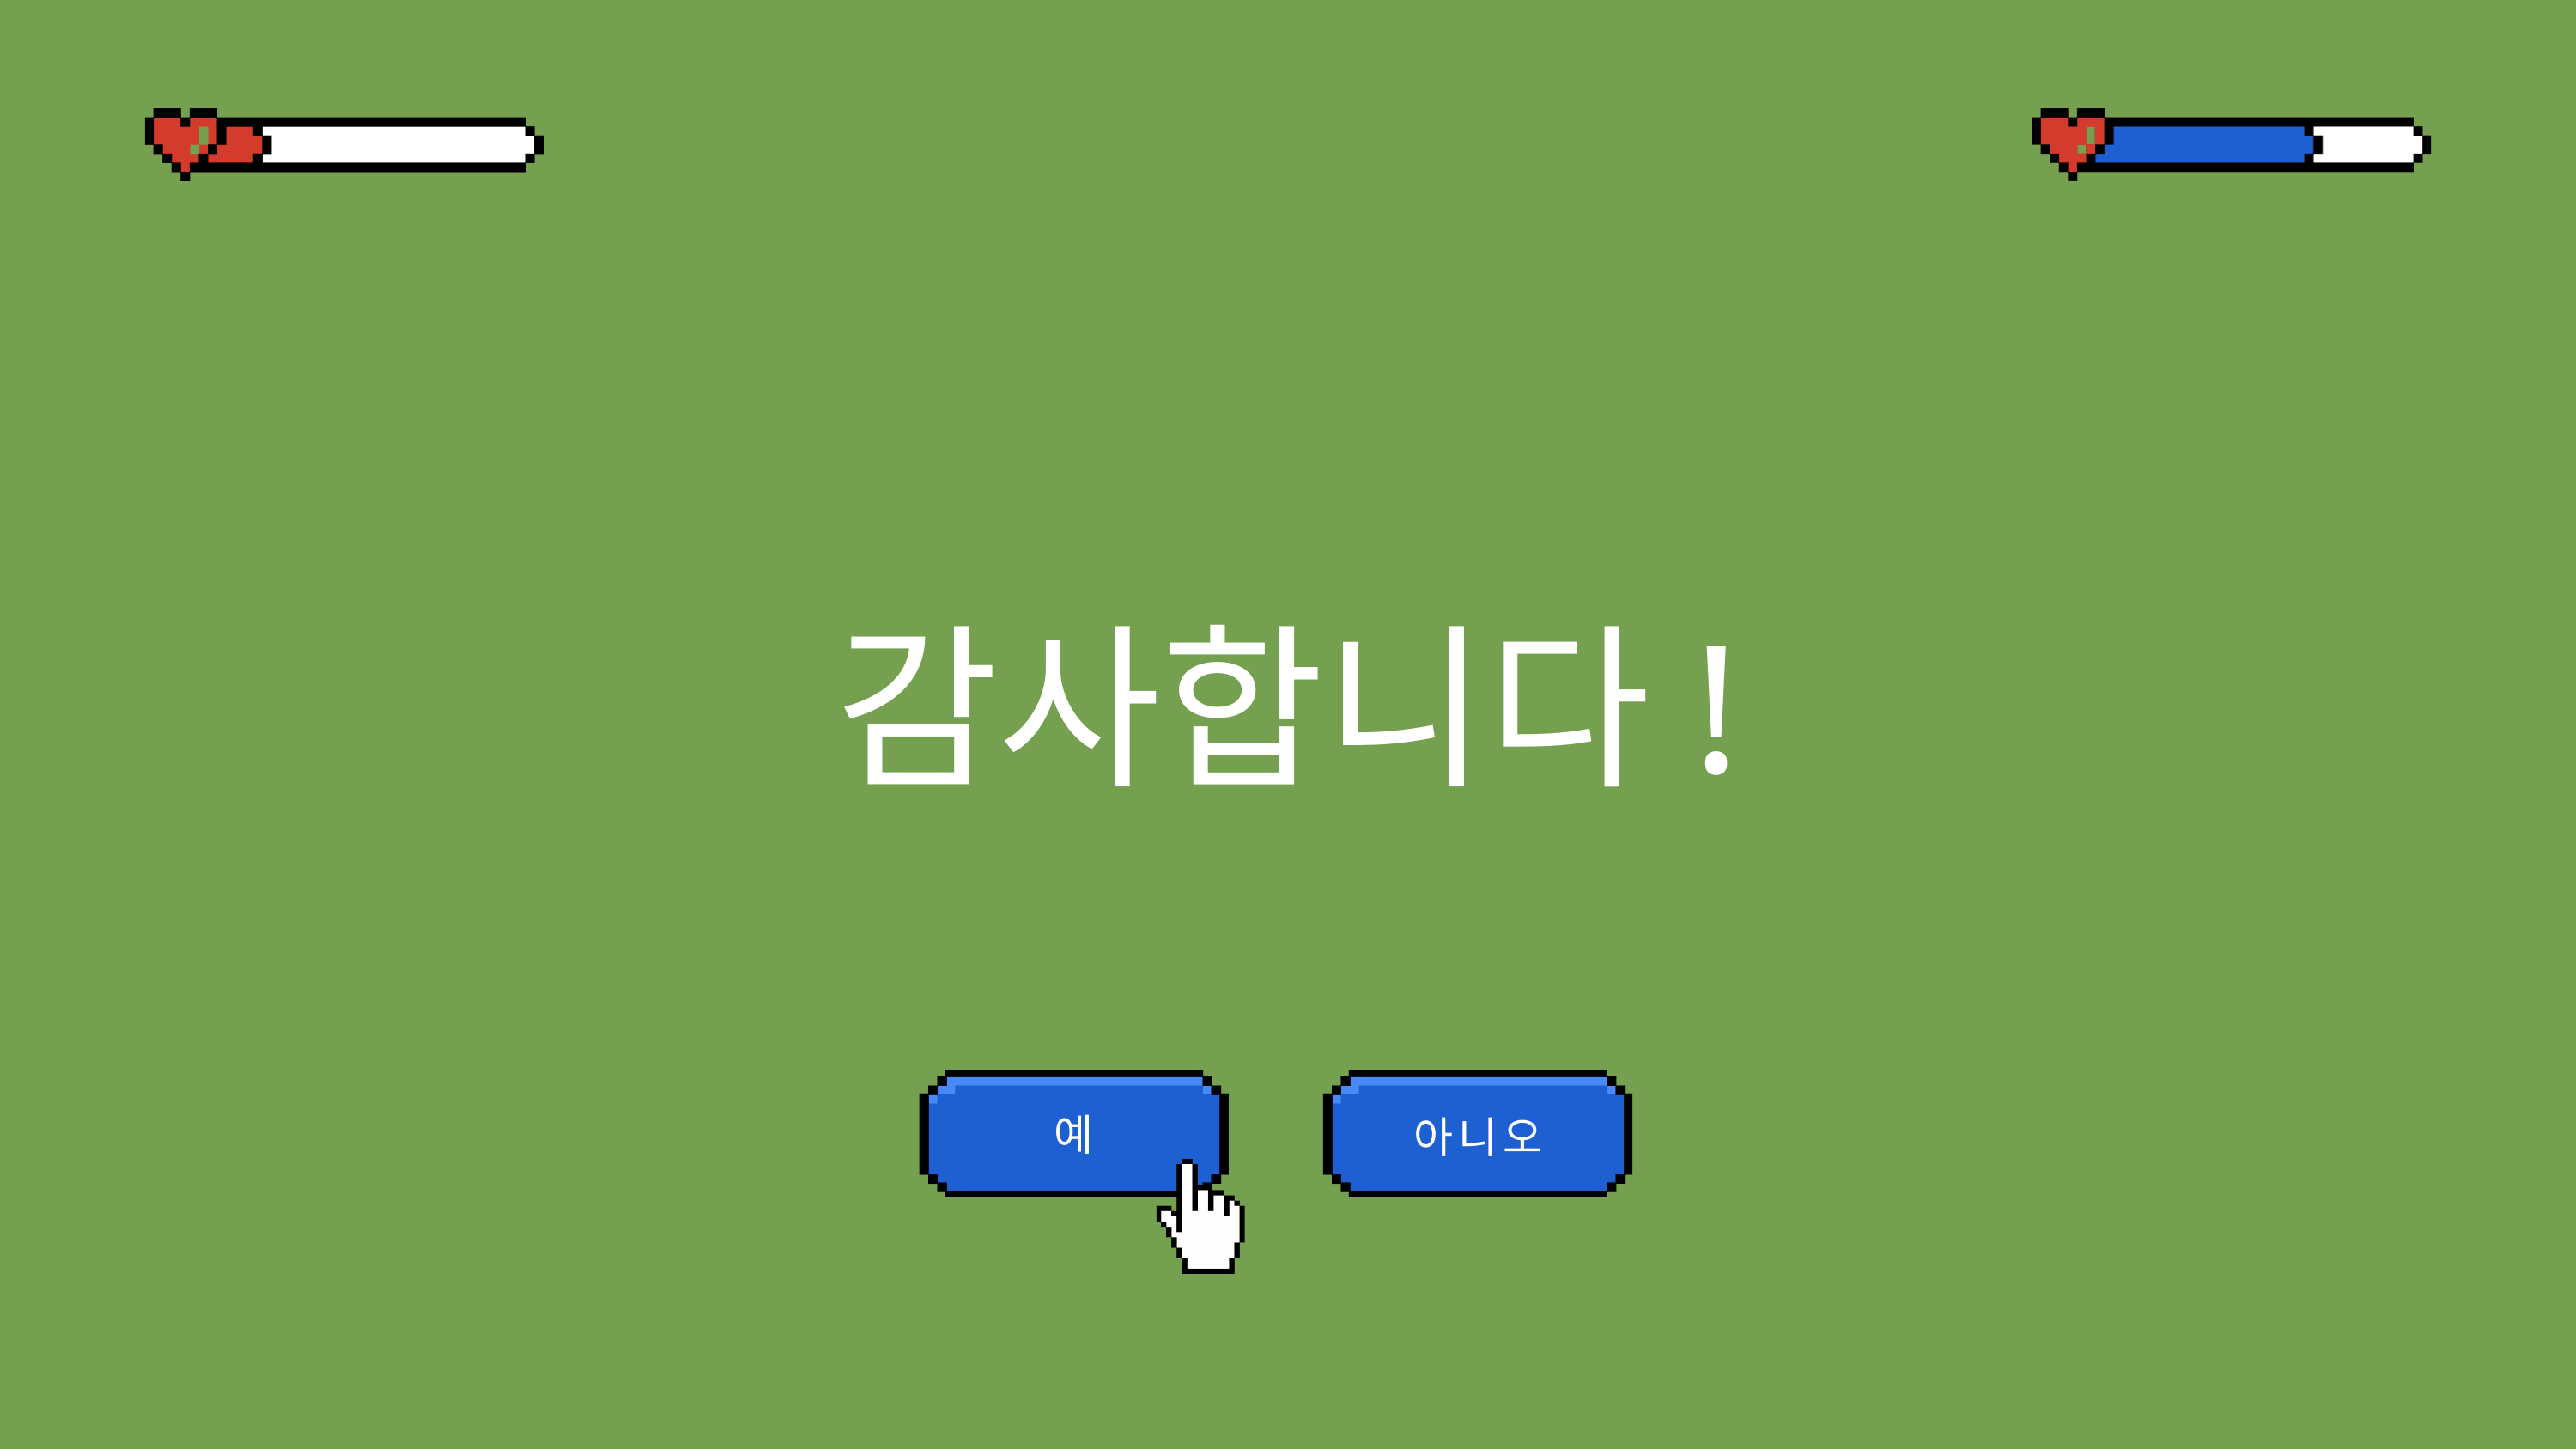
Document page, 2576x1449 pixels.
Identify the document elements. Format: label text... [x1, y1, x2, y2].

text_box 예 [947, 1103, 1201, 1160]
text_box [919, 1070, 1230, 1197]
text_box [597, 595, 1979, 925]
text_box [144, 108, 544, 181]
text_box [1322, 1070, 1633, 1197]
text_box [2032, 108, 2432, 181]
text_box [1156, 1159, 1245, 1274]
text_box 아니오 [1363, 1106, 1593, 1162]
